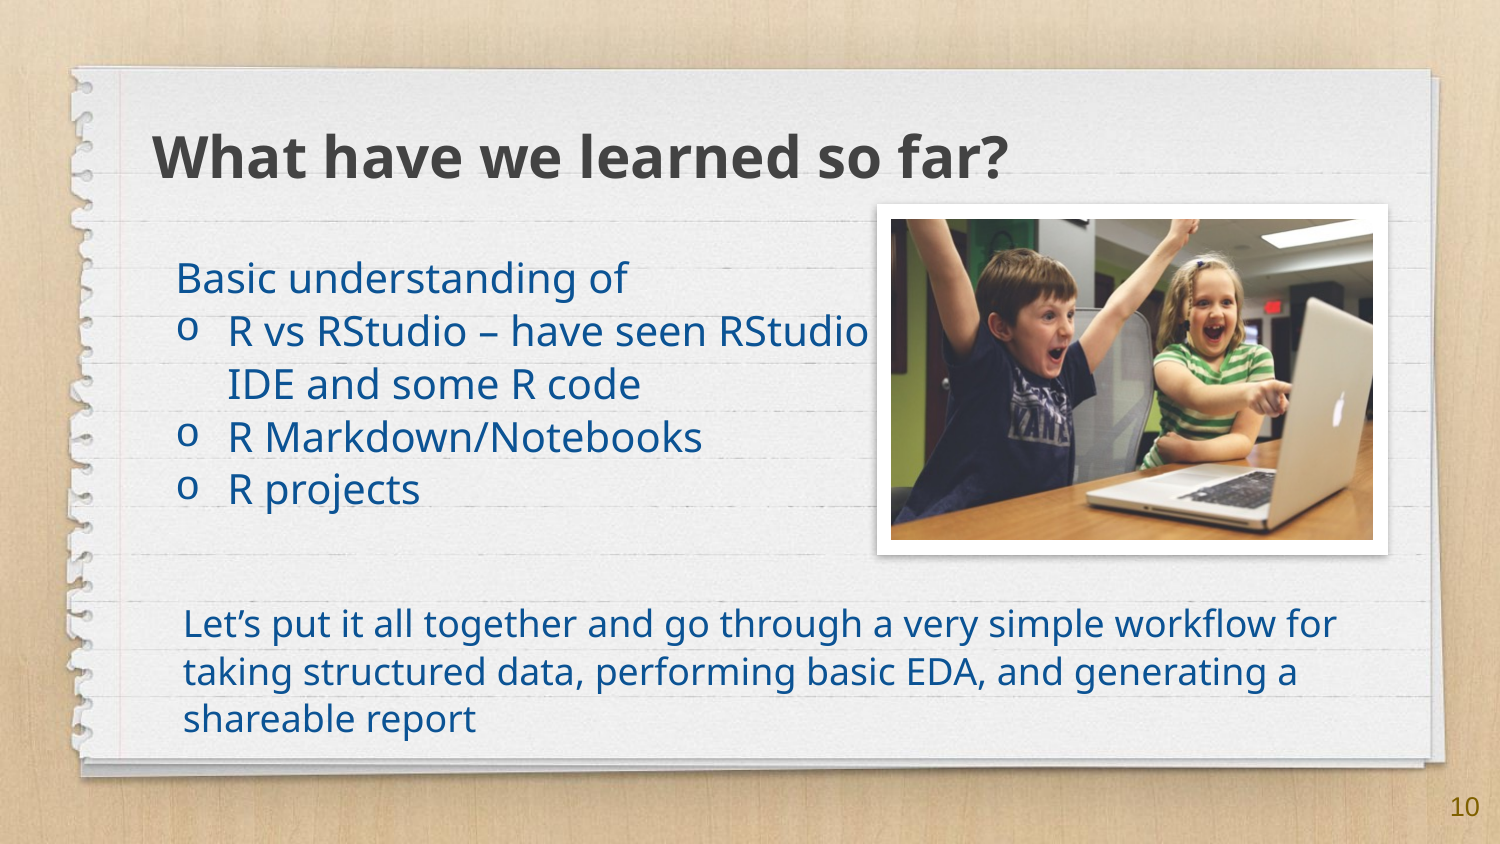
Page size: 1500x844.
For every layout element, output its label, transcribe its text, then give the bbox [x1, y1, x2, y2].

picture [0, 0, 1500, 844]
slide_number 10 [1429, 767, 1500, 844]
text_box Let’s put it all together and go through a very simple workflow for taking structured data, performing basic EDA, and generating a shareable report [144, 582, 1355, 727]
title What have we learned so far? [137, 64, 1061, 206]
list Basic understanding of R vs RStudio – have seen RStudio IDE and some R code R Markdown/Notebooks R projects [137, 233, 871, 541]
